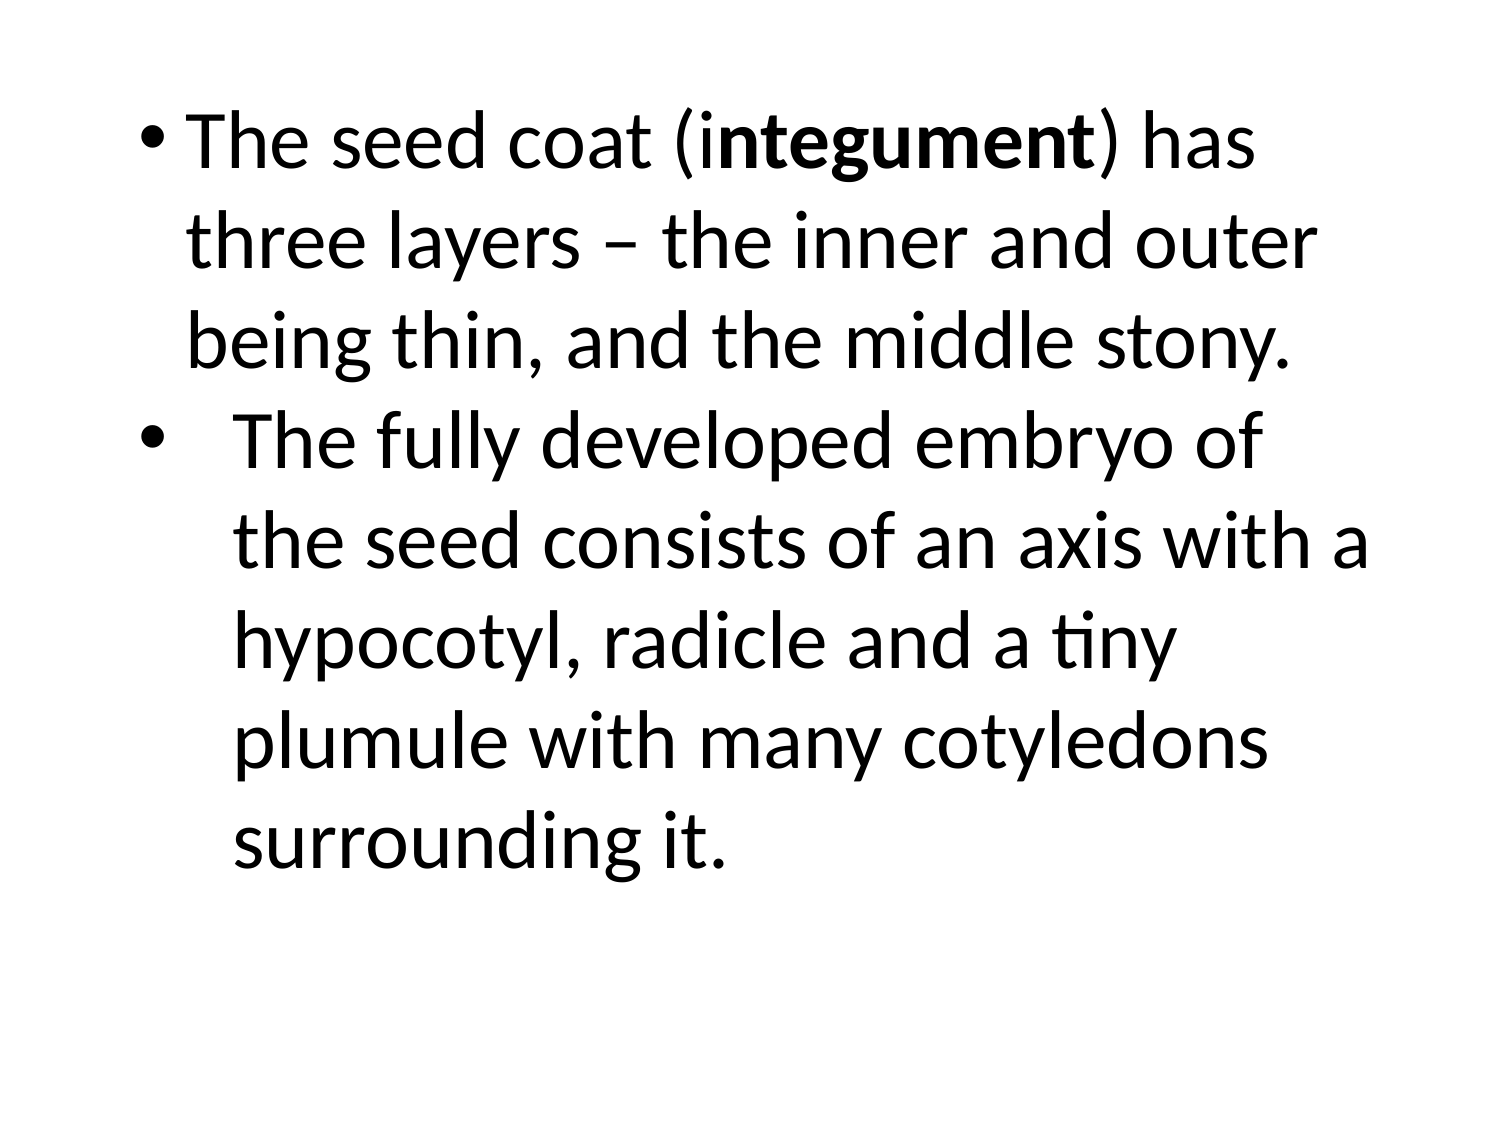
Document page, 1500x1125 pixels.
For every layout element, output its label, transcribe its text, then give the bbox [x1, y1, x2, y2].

text_box The seed coat (integument) has three layers – the inner and outer being thin, and the middle stony. The fully developed embryo of the seed consists of an axis with a hypocotyl, radicle and a tiny plumule with many cotyledons surrounding it. [123, 78, 1400, 983]
